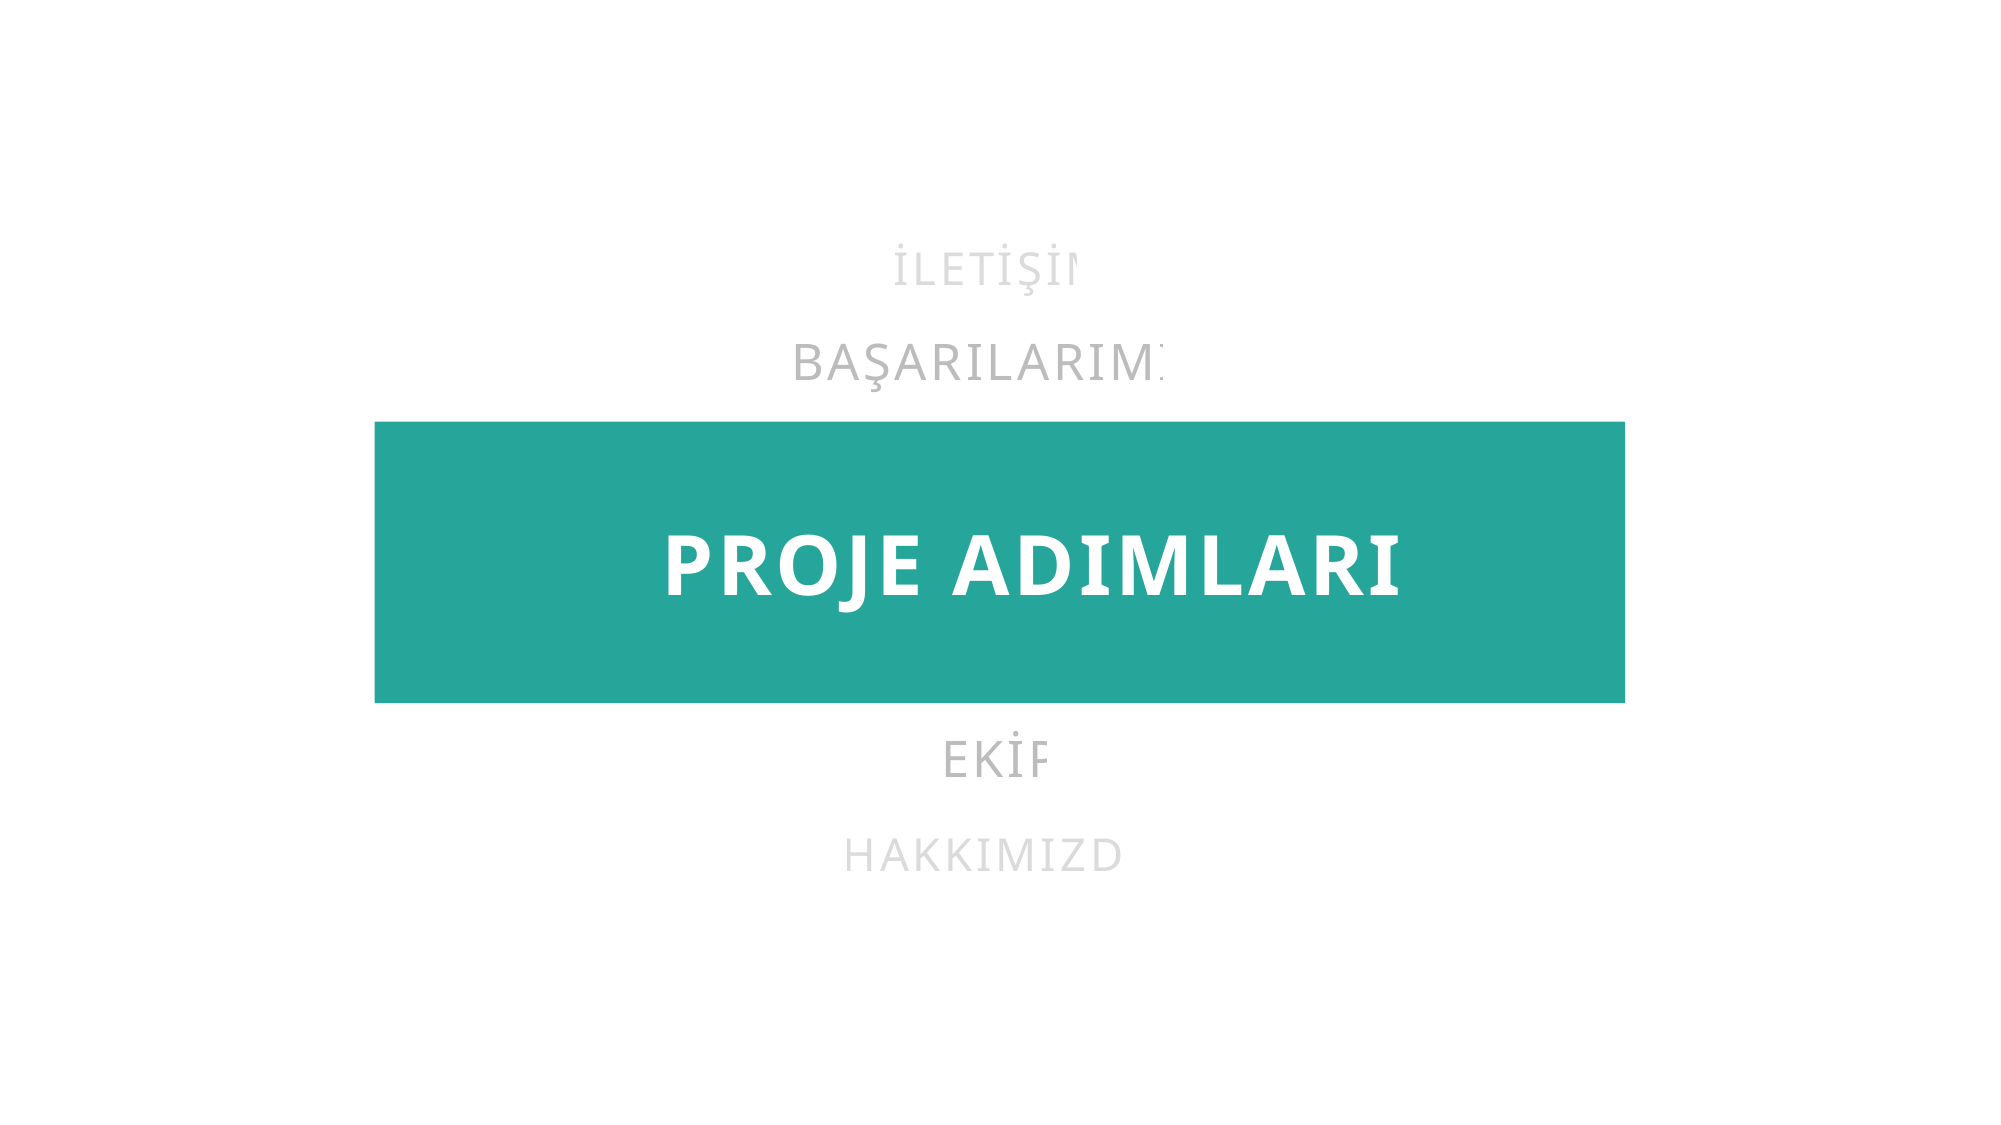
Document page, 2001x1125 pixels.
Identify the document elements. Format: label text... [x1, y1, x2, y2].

text_box EKİP [680, 719, 1320, 796]
text_box HAKKIMIZDA [679, 818, 1319, 888]
text_box İLETİŞİM [680, 232, 1320, 302]
text_box PROJE ADIMLARI [614, 504, 1449, 620]
text_box [373, 420, 1627, 705]
text_box BAŞARILARIMIZ [680, 322, 1320, 398]
